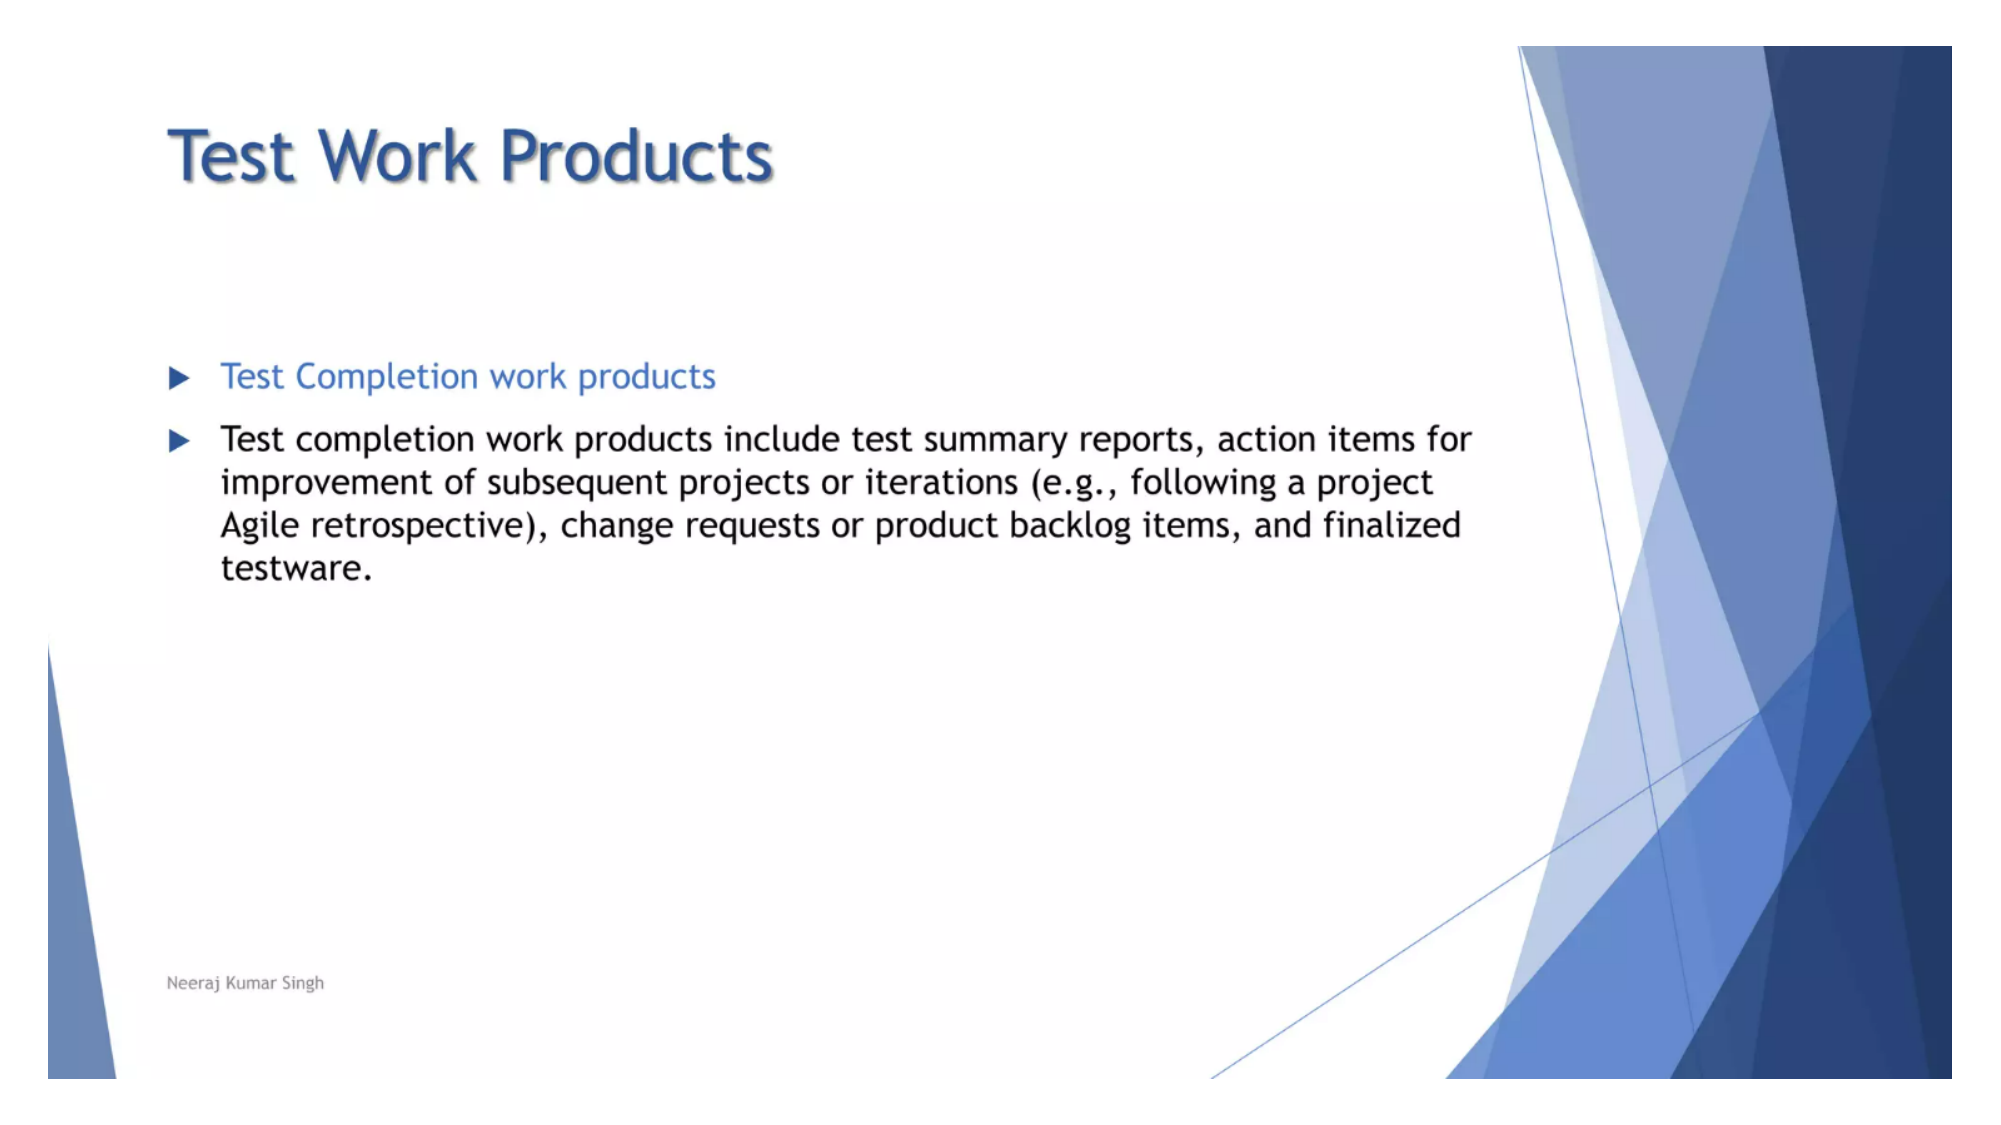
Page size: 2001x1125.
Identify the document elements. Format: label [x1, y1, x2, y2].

picture [48, 46, 1952, 1079]
